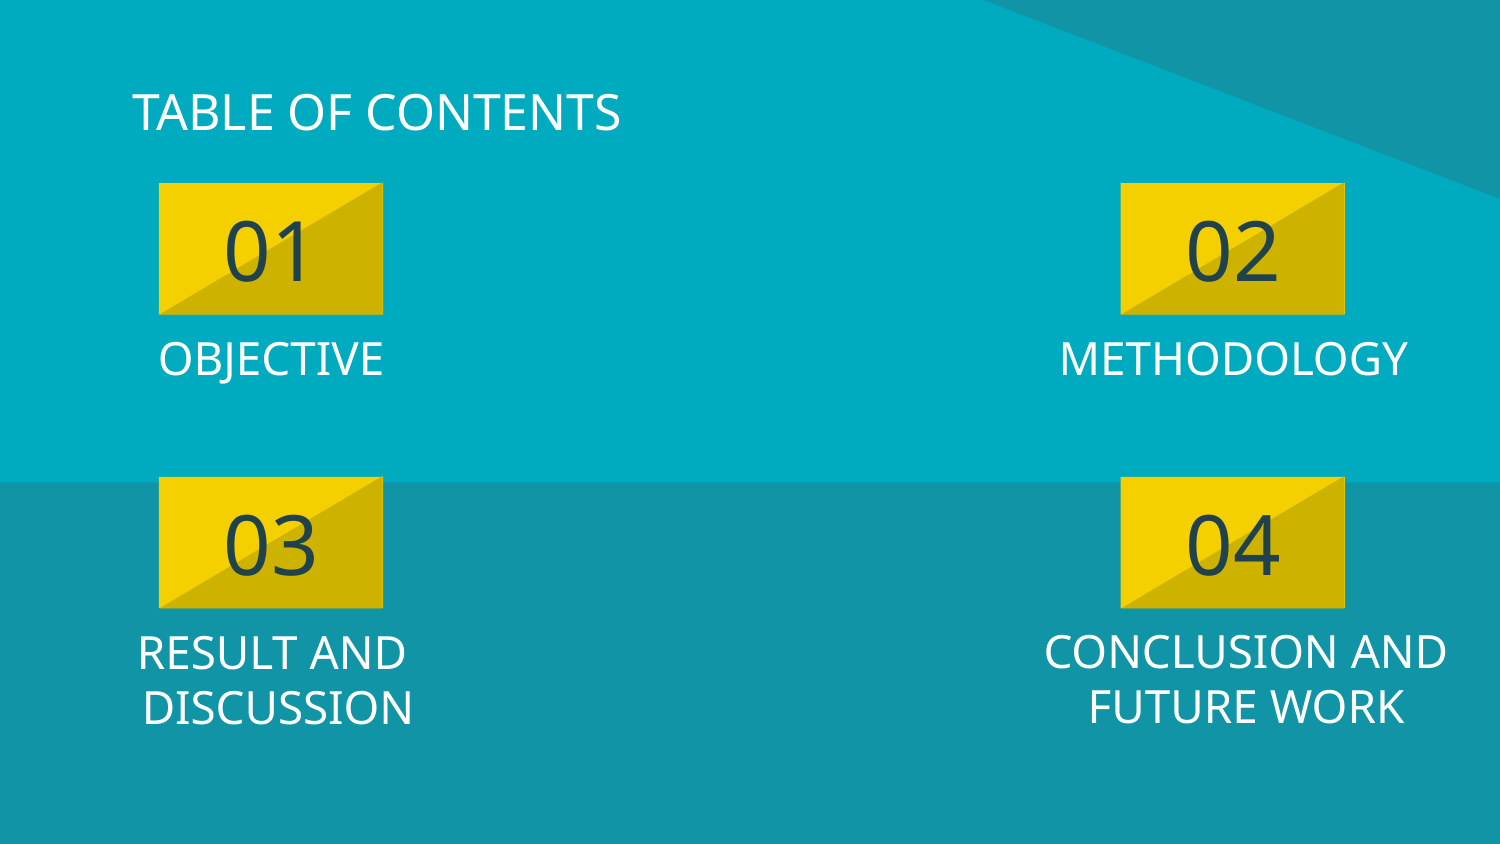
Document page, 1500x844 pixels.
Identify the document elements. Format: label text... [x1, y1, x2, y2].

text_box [158, 475, 384, 609]
subtitle RESULT AND DISCUSSION [88, 608, 468, 753]
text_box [1120, 475, 1346, 609]
title TABLE OF CONTENTS [116, 63, 1383, 158]
subtitle METHODOLOGY [1027, 314, 1440, 459]
subtitle CONCLUSION AND FUTURE WORK [1027, 608, 1465, 753]
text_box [1120, 181, 1346, 315]
subtitle OBJECTIVE [133, 314, 409, 459]
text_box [158, 181, 384, 315]
